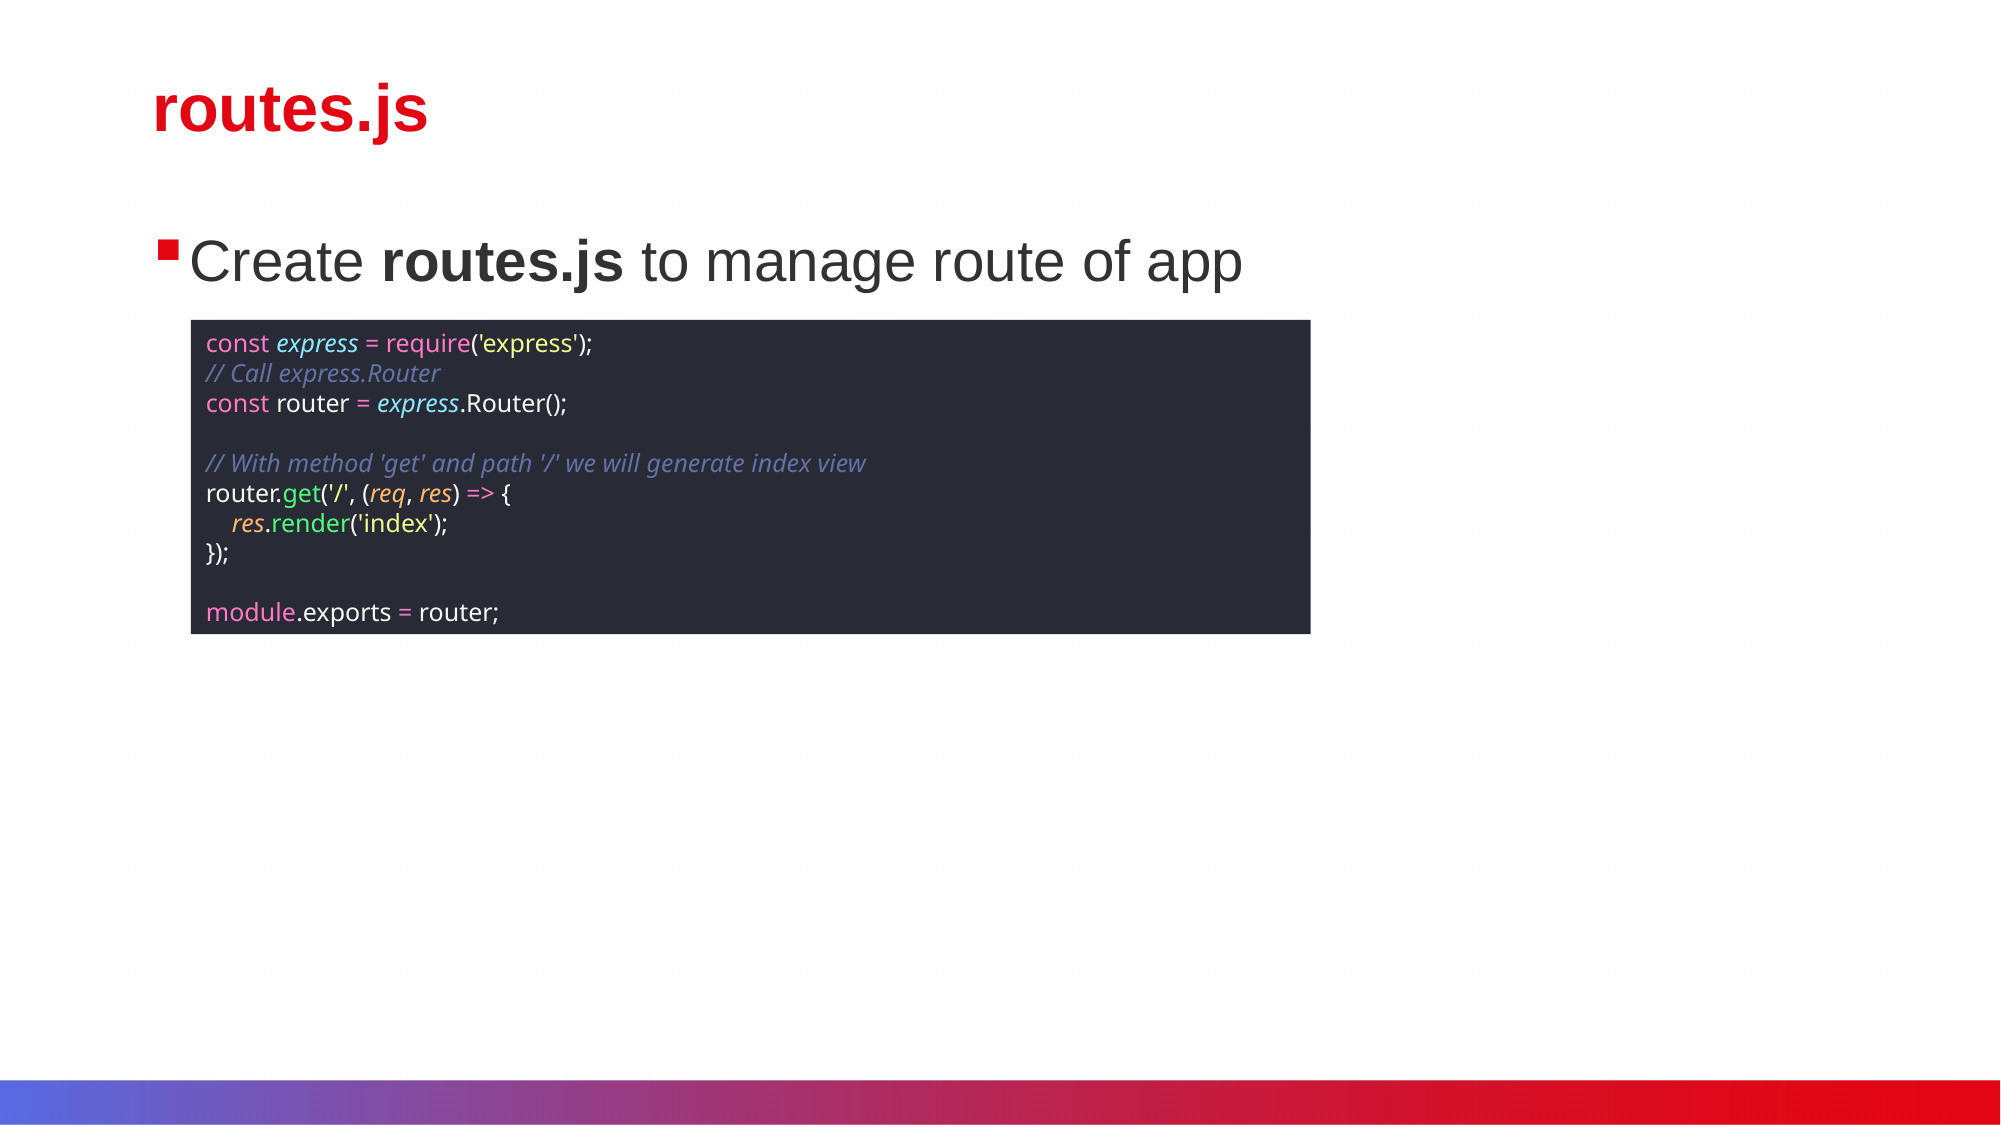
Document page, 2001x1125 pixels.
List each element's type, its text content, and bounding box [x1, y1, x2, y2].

picture [0, 0, 2001, 1125]
list Create routes.js to manage route of app [137, 223, 1863, 992]
text_box const express = require('express'); // Call express.Router const router = express.Router(); // With method 'get' and path '/' we will generate index view router.get('/', (req, res) => { res.render('index'); }); module.exports = router; [190, 319, 1311, 635]
title routes.js [137, 66, 1863, 155]
